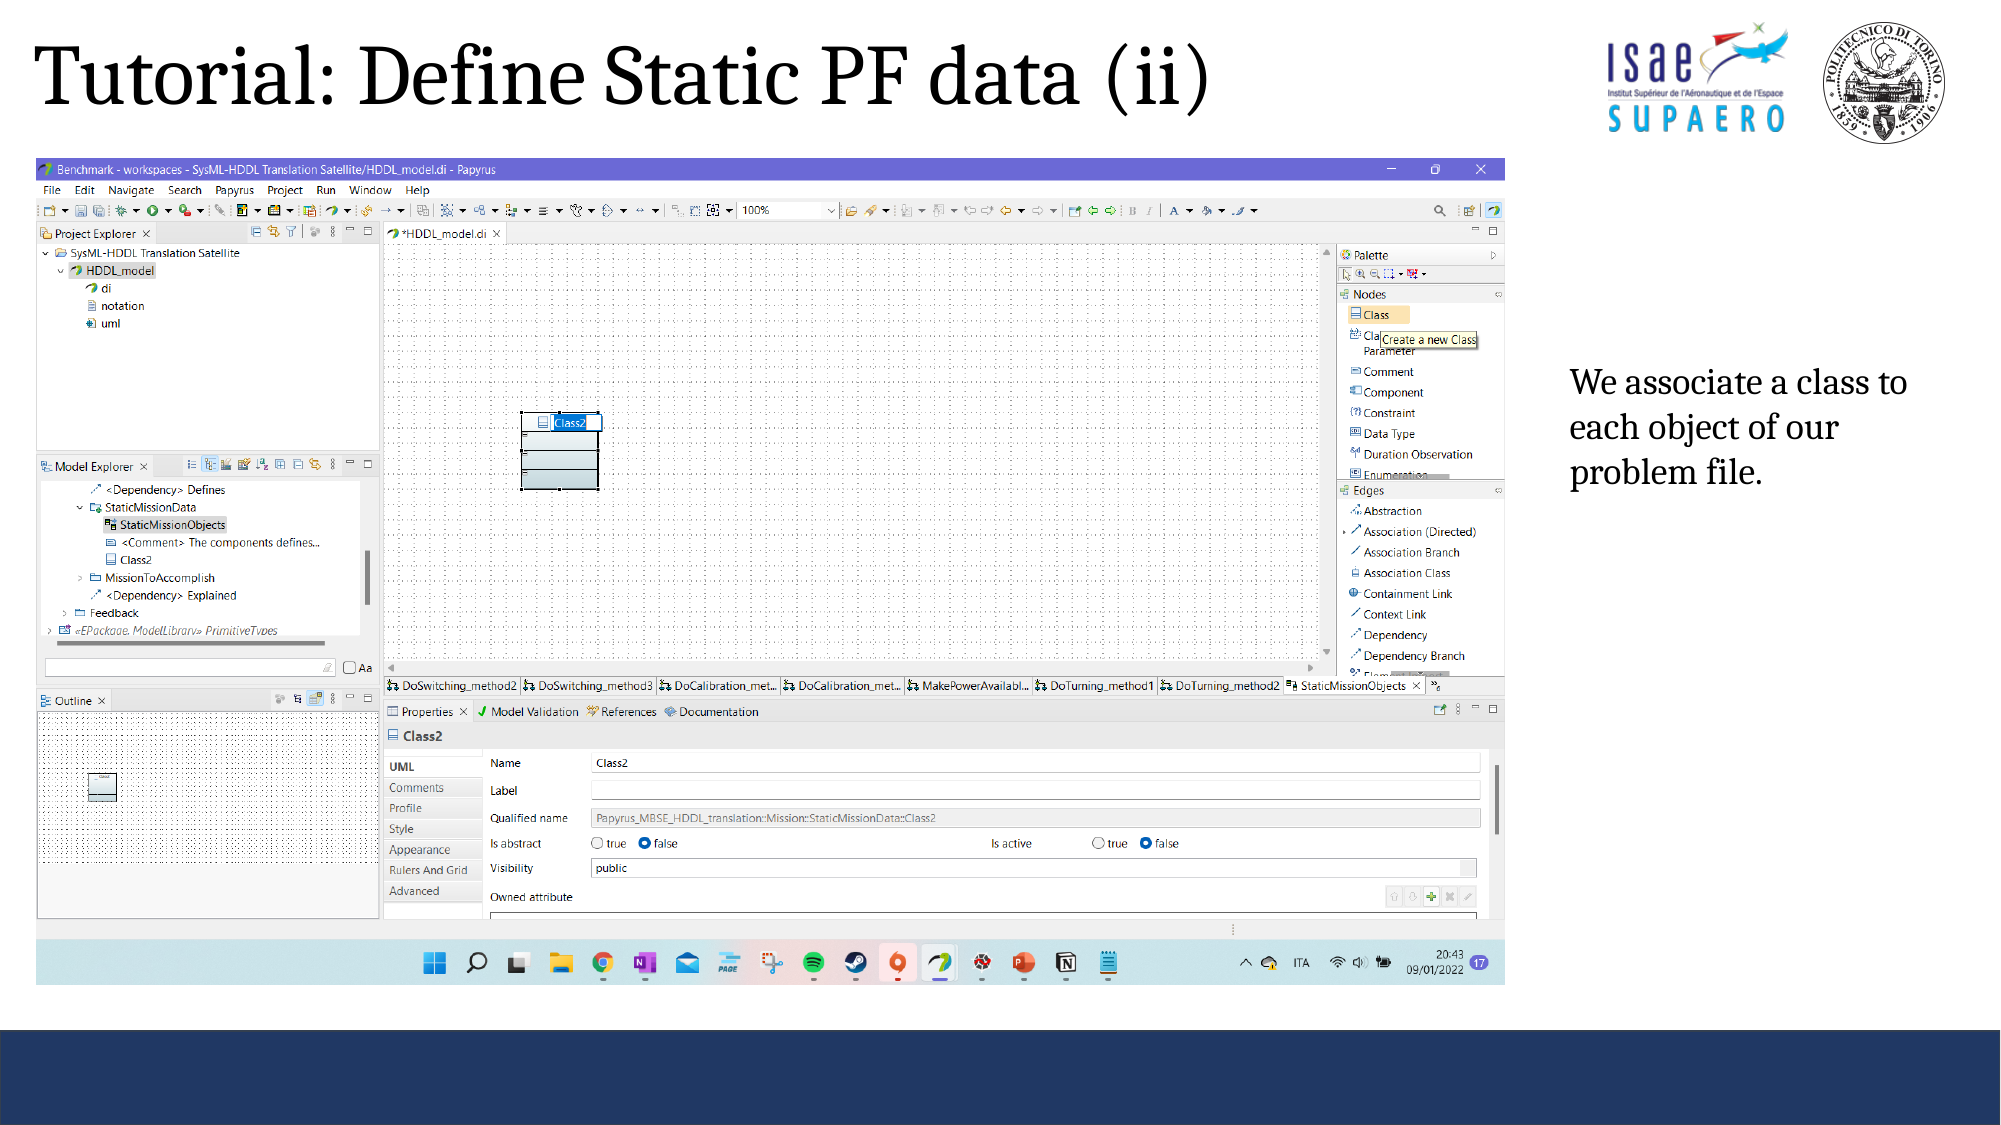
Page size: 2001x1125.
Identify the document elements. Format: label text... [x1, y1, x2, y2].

text_box We associate a class to each object of our problem file. [1554, 349, 1964, 590]
title Tutorial: Define Static PF data (ii) [18, 22, 1544, 132]
picture [1608, 22, 1788, 132]
picture [1771, 109, 1779, 128]
picture [1823, 22, 1945, 144]
picture [36, 158, 1505, 985]
